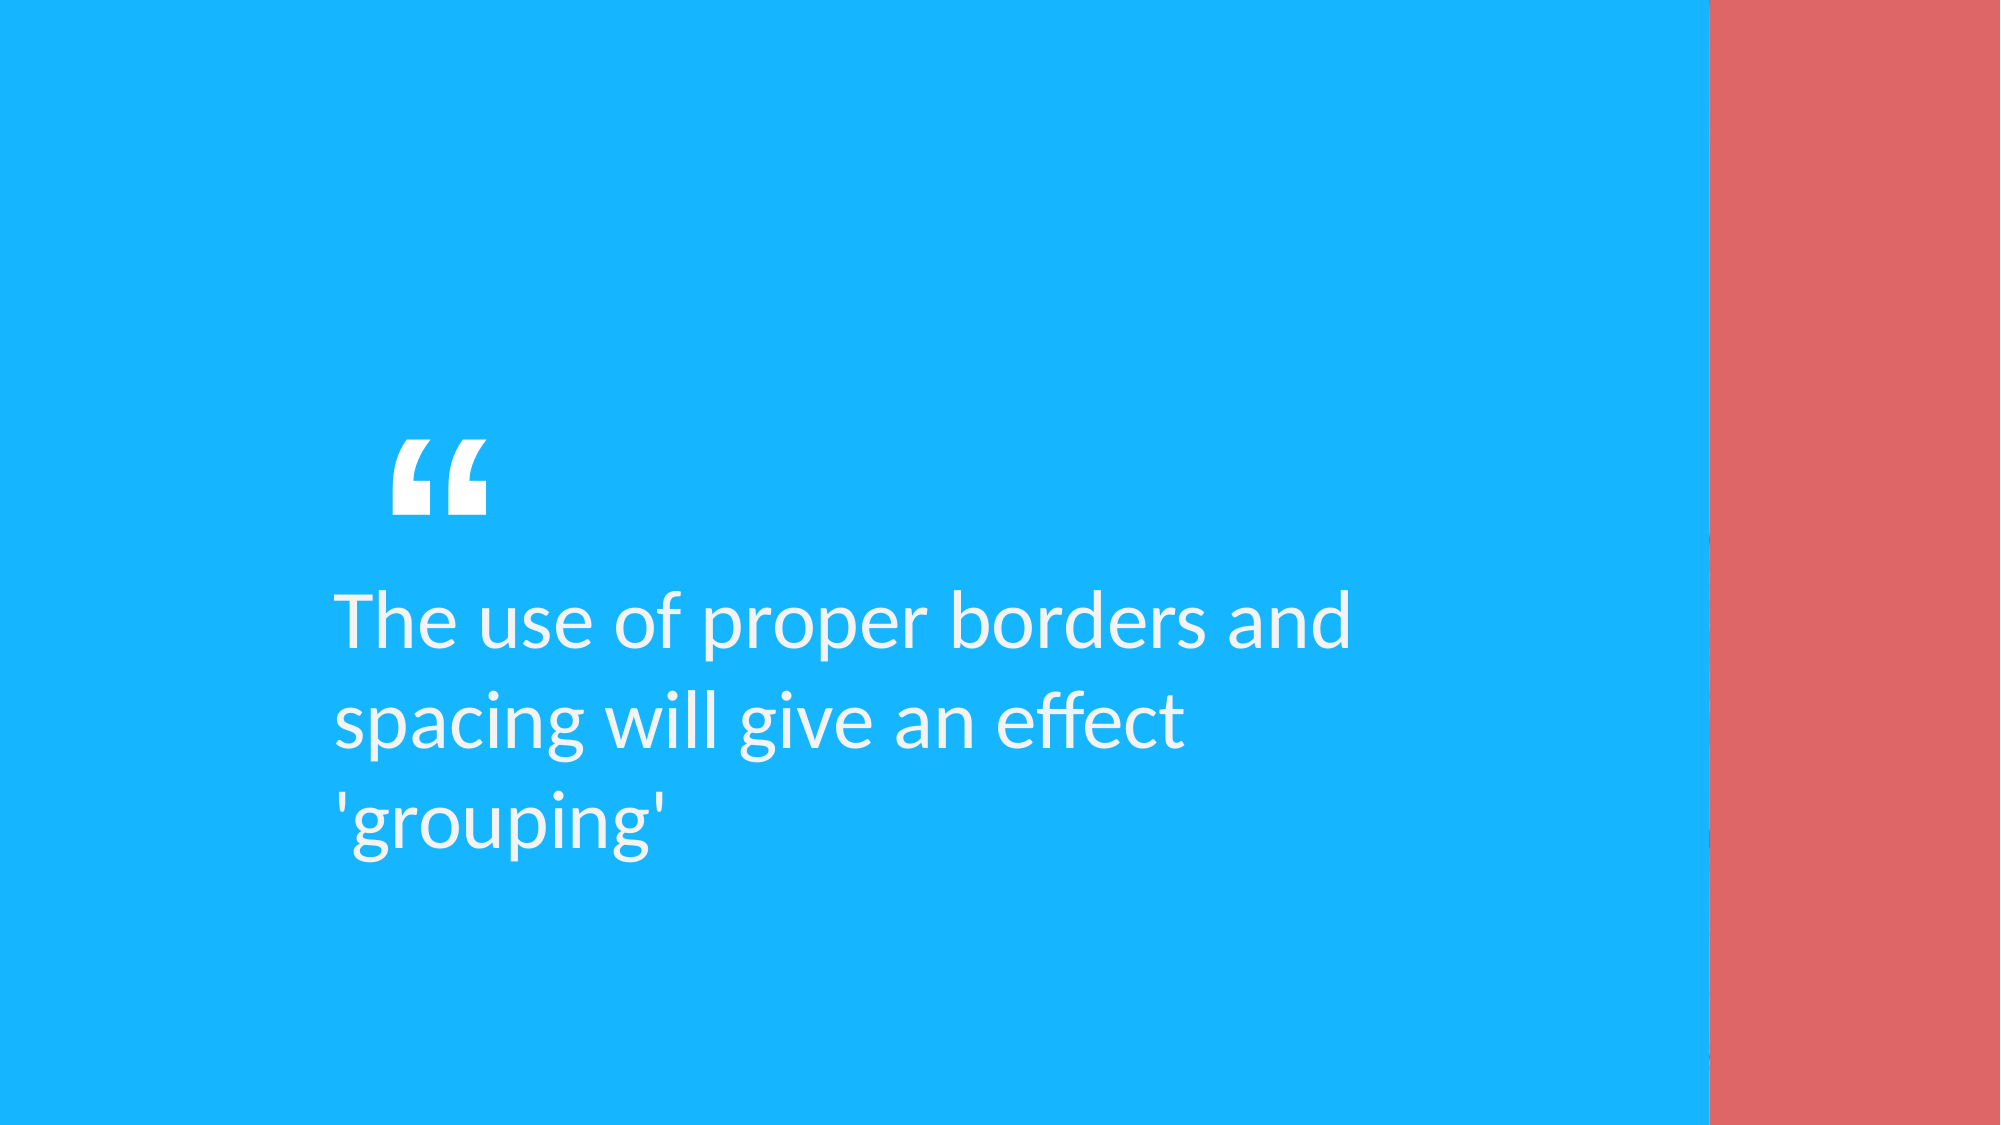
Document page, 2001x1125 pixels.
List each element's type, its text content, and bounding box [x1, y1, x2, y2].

text_box [1709, 0, 2000, 1125]
text_box The use of proper borders and spacing will give an effect 'grouping' [330, 562, 1529, 866]
title “ [371, 353, 557, 677]
